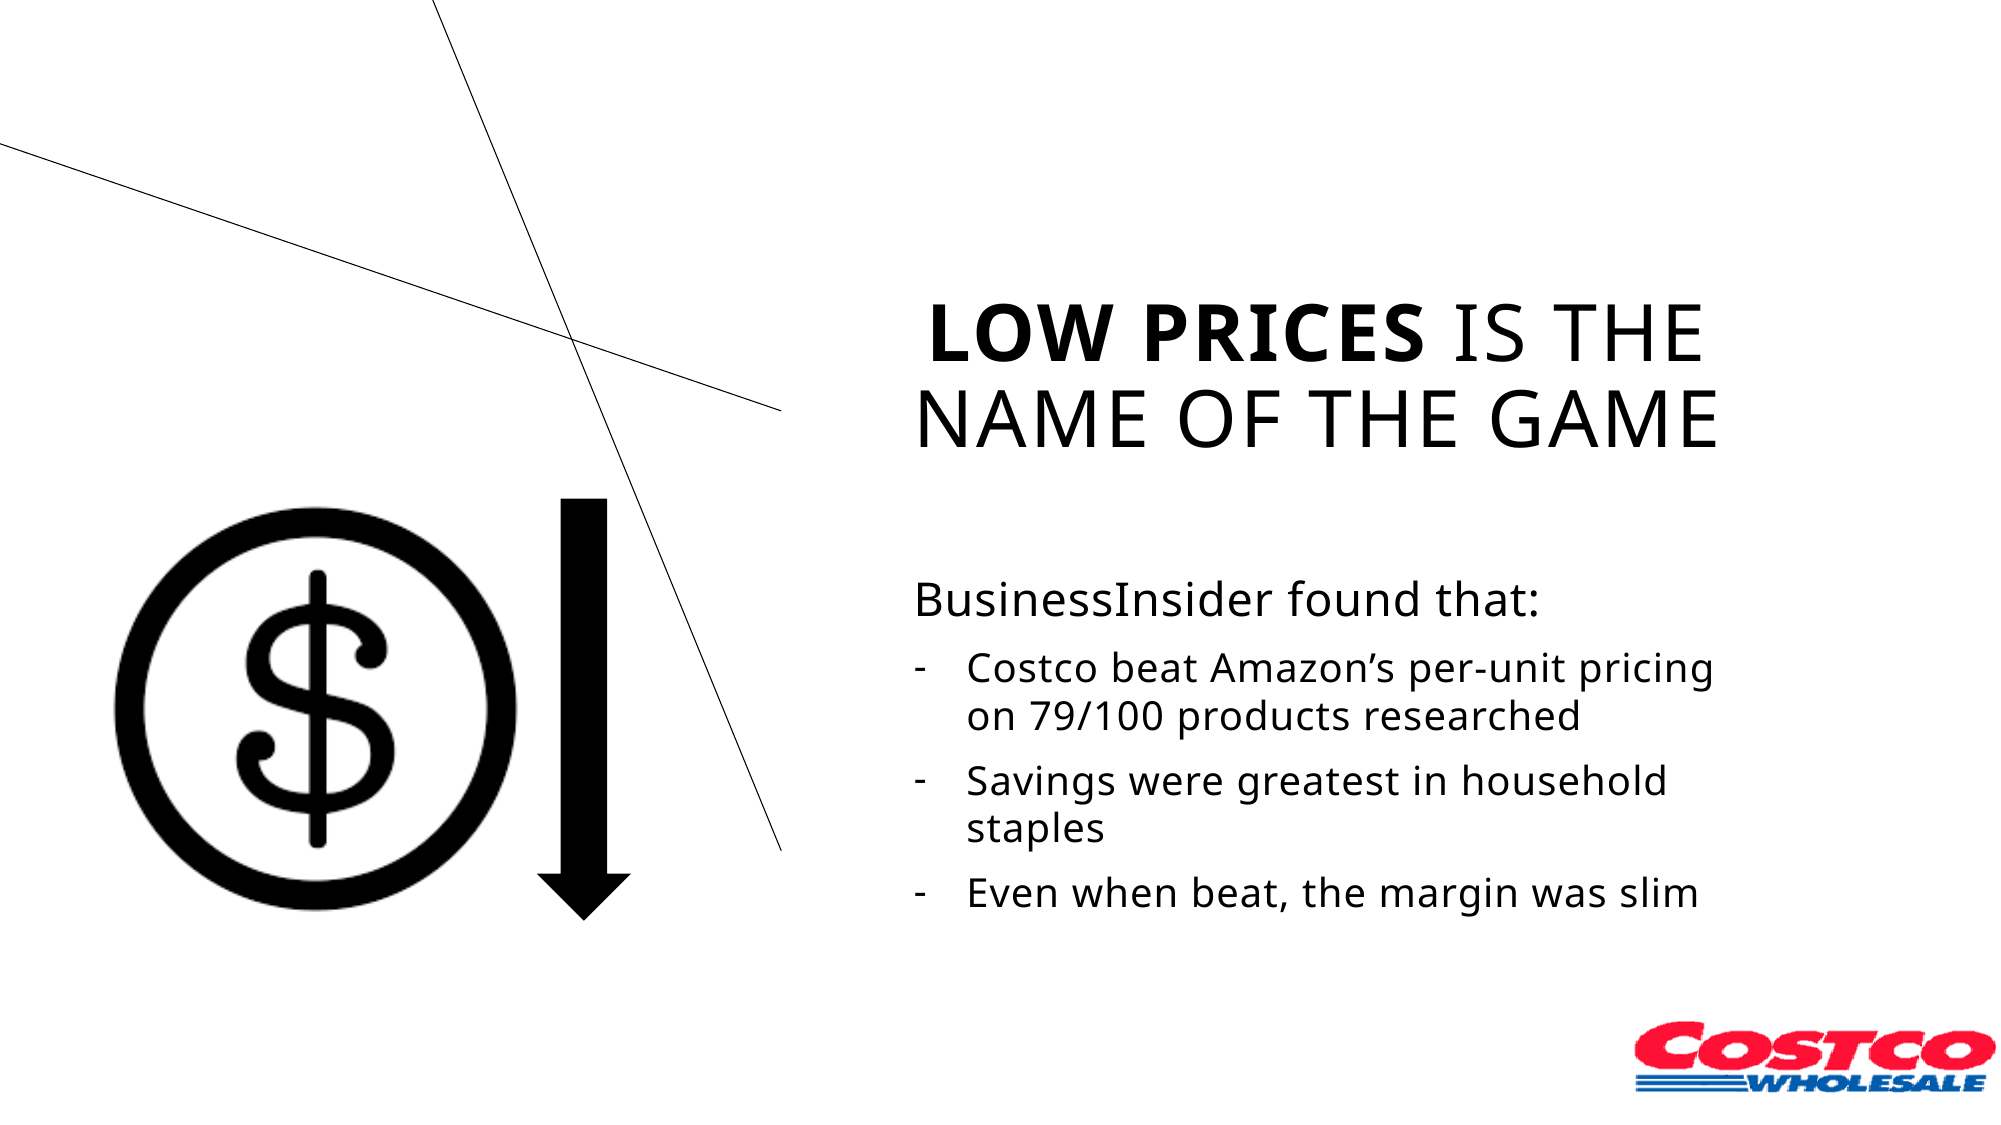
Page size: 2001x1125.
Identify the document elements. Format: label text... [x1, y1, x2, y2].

picture [91, 485, 540, 934]
text_box [540, 498, 631, 921]
title Low Prices is the name of the Game [898, 274, 1737, 472]
list BusinessInsider found that: Costco beat Amazon’s per-unit pricing on 79/100 products researched Savings were greatest in household staples Even when beat, the margin was slim [898, 562, 1737, 939]
picture [1632, 984, 2000, 1125]
